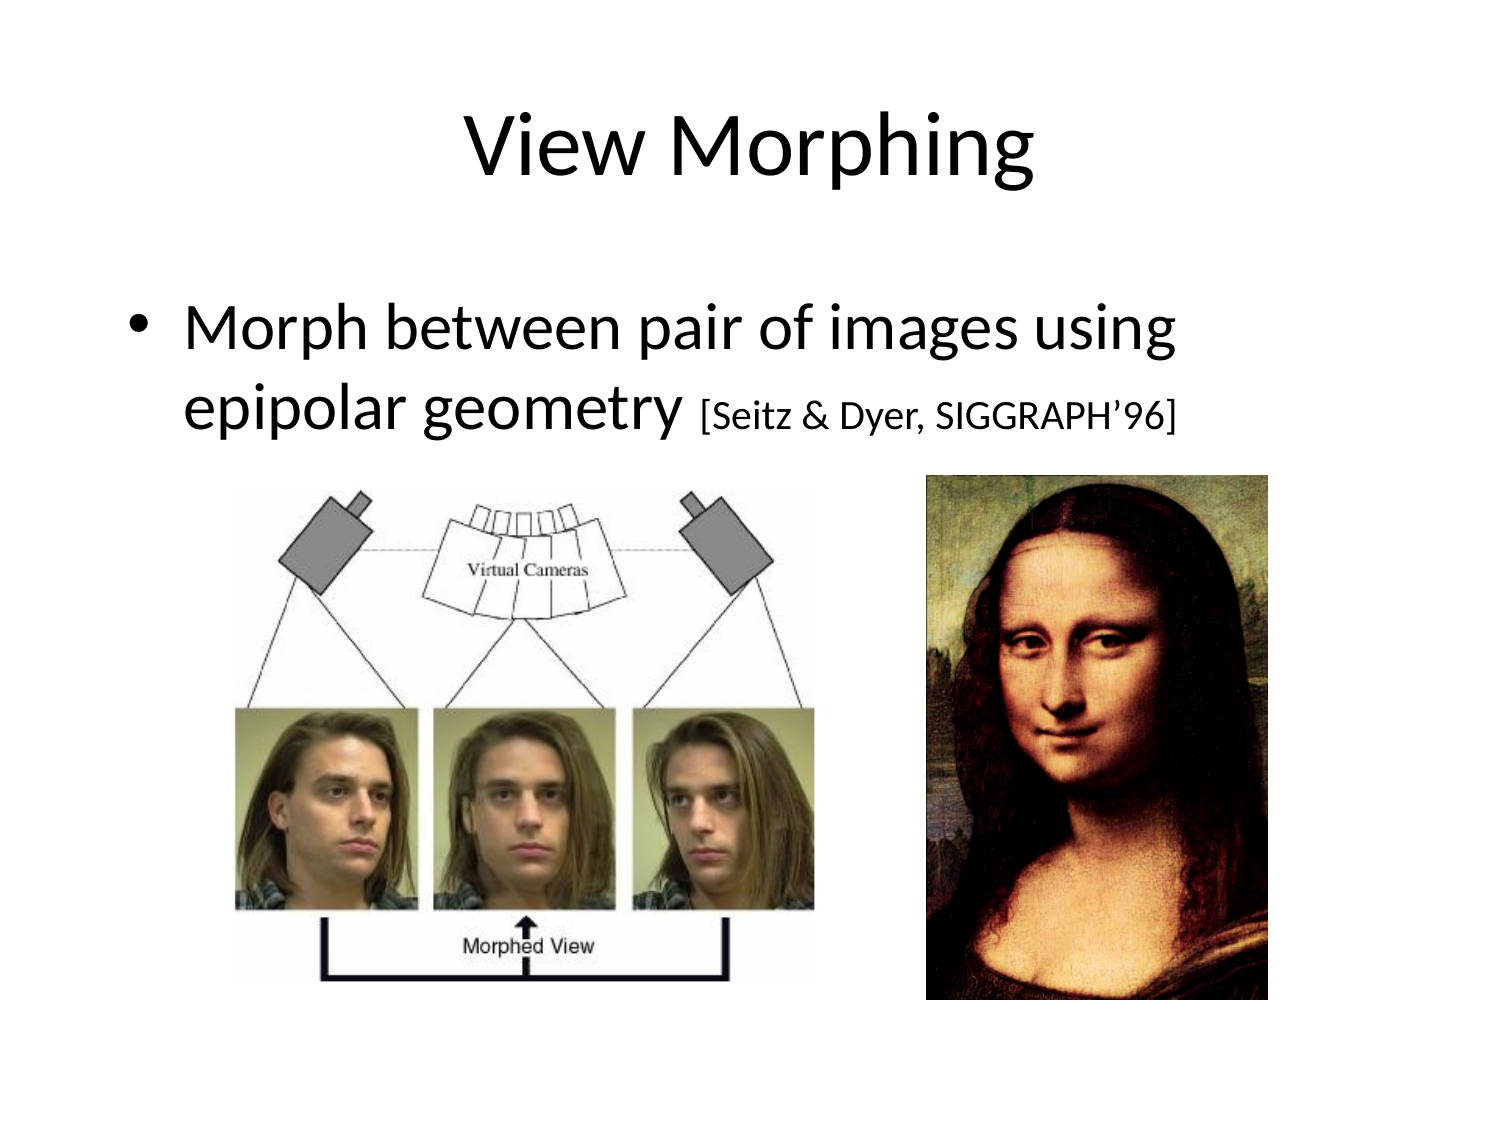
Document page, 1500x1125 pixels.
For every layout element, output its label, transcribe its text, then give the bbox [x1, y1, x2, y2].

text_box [925, 474, 1269, 1001]
list Morph between pair of images using epipolar geometry [Seitz & Dyer, SIGGRAPH’96] [112, 275, 1388, 950]
title View Morphing [75, 45, 1425, 233]
picture [212, 466, 838, 1006]
